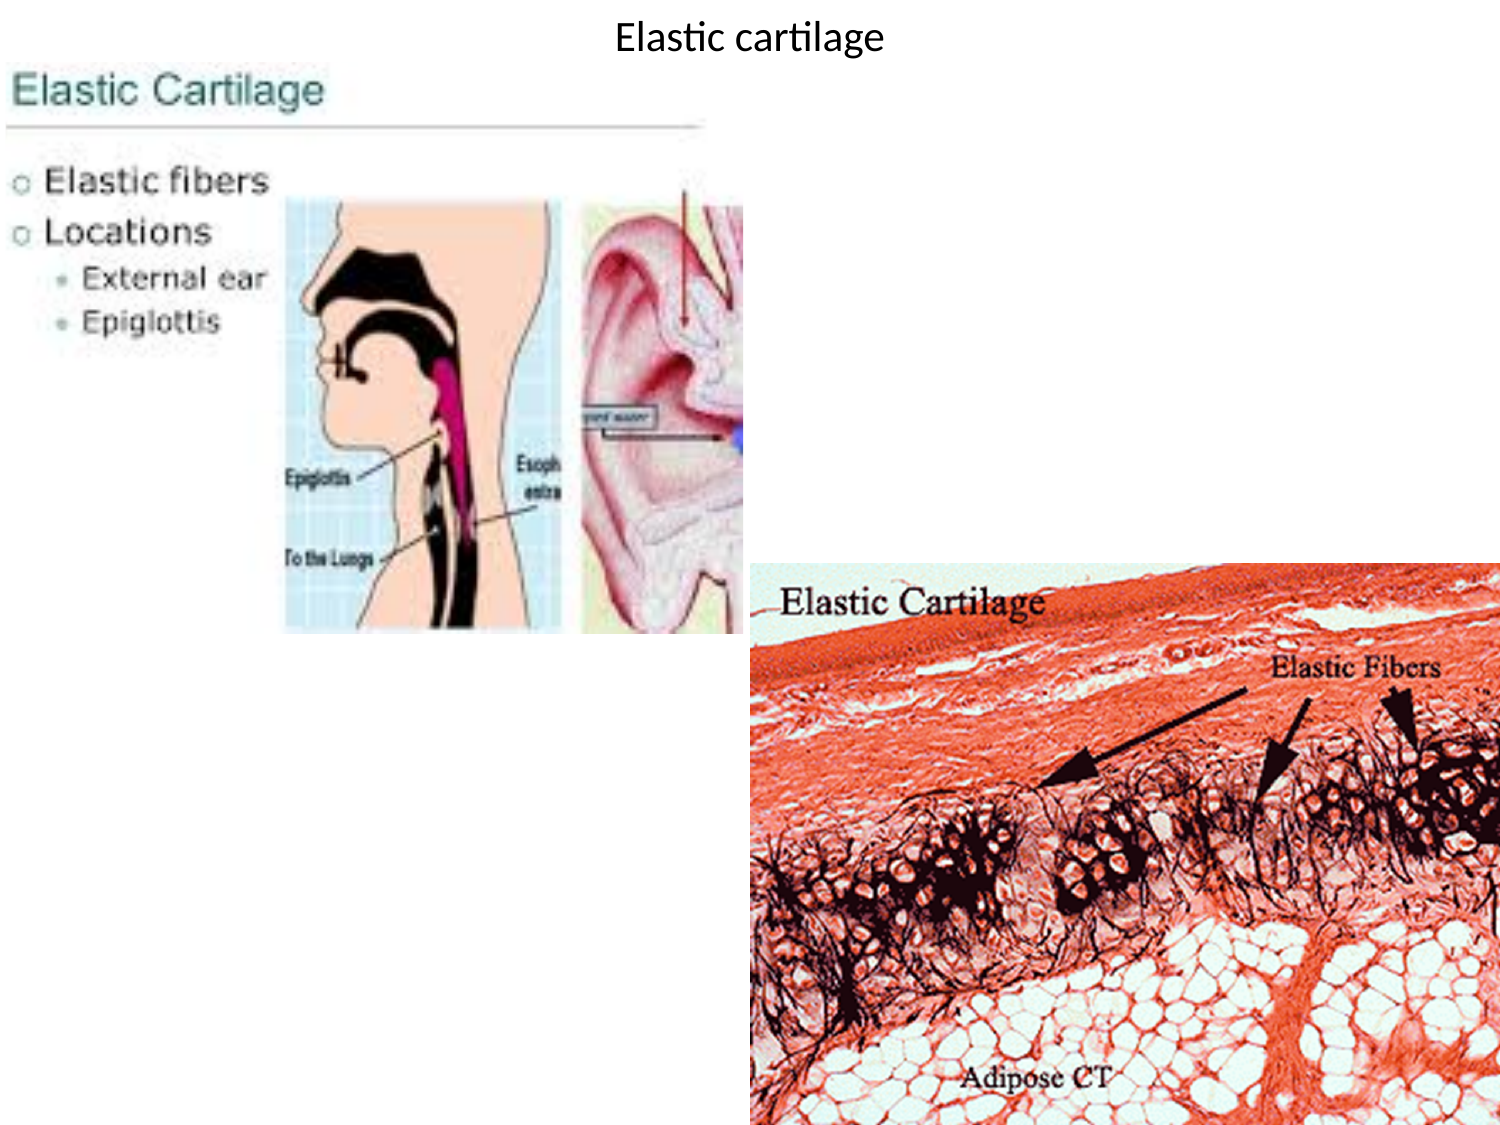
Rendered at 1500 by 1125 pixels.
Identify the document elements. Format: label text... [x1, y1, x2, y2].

title Elastic cartilage [75, 0, 1425, 68]
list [5, 62, 744, 634]
picture [749, 562, 1500, 1125]
